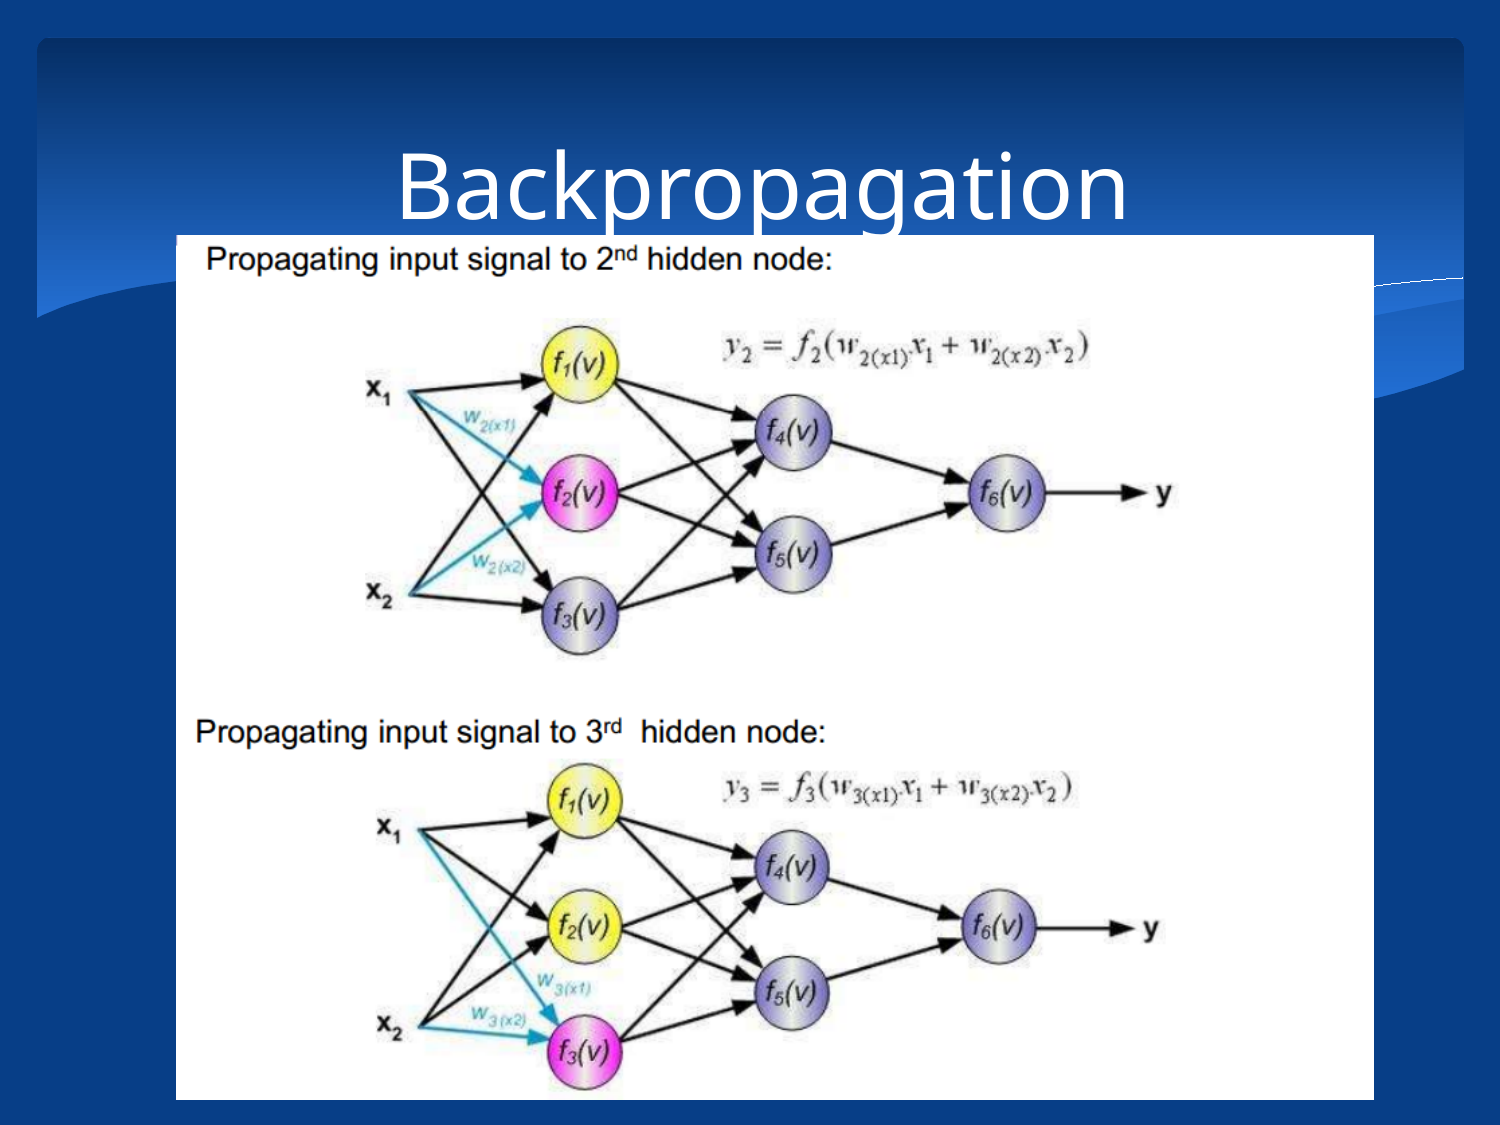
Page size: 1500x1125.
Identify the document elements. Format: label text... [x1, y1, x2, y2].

text_box Backpropagation [99, 80, 1450, 286]
picture [176, 235, 1374, 1101]
